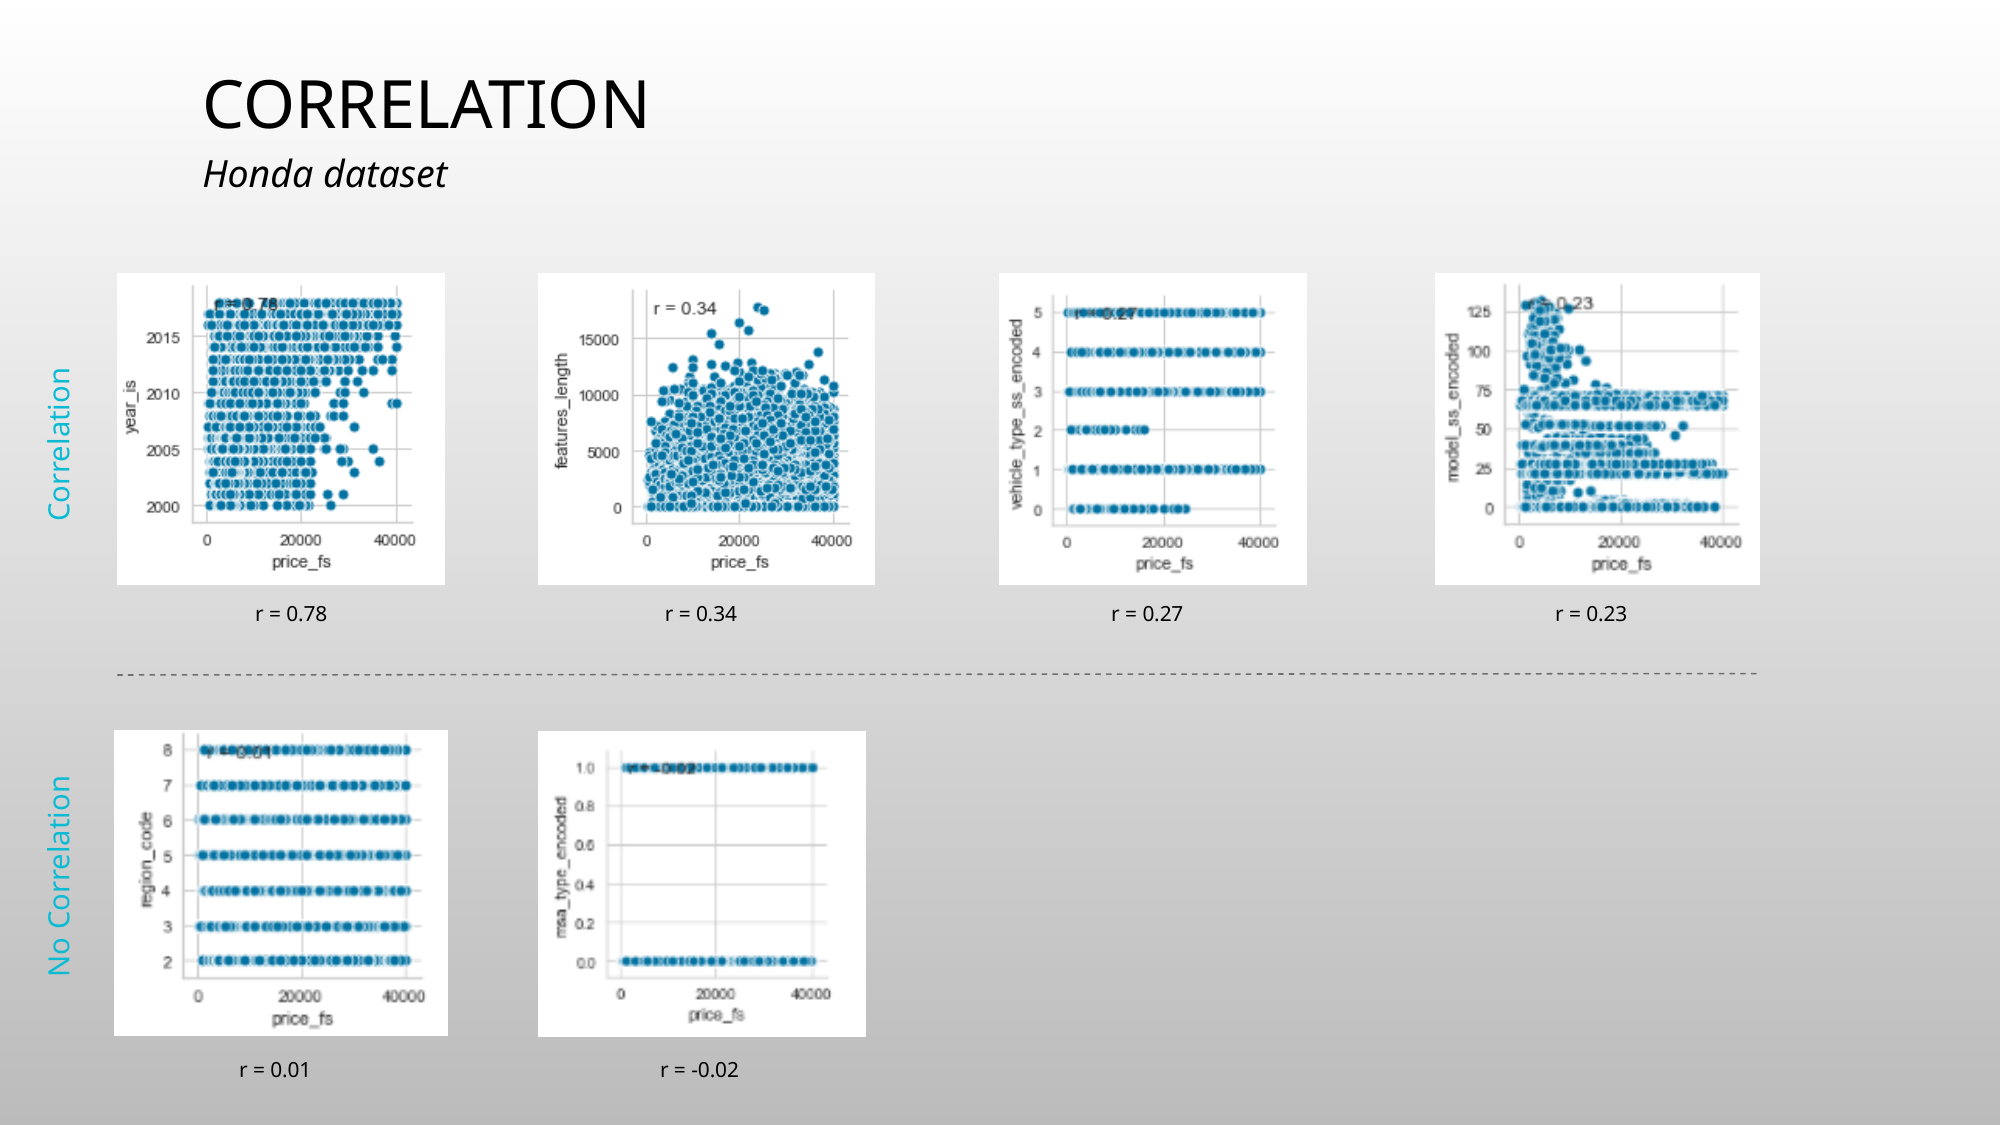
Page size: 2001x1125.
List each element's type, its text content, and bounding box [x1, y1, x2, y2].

text_box r = -0.02 [644, 1048, 759, 1090]
picture [999, 272, 1307, 586]
text_box r = 0.01 [224, 1048, 338, 1090]
text_box Correlation [32, 321, 84, 537]
picture [538, 272, 876, 586]
text_box Honda dataset [187, 142, 588, 204]
text_box No Correlation [32, 740, 84, 993]
text_box r = 0.34 [649, 595, 764, 634]
picture [117, 273, 445, 586]
title CORRELATION [187, 27, 1813, 177]
text_box r = 0.23 [1540, 595, 1655, 634]
text_box r = 0.27 [1096, 595, 1211, 634]
picture [114, 730, 448, 1037]
picture [1434, 272, 1760, 586]
picture [538, 730, 866, 1037]
text_box r = 0.78 [240, 593, 355, 634]
